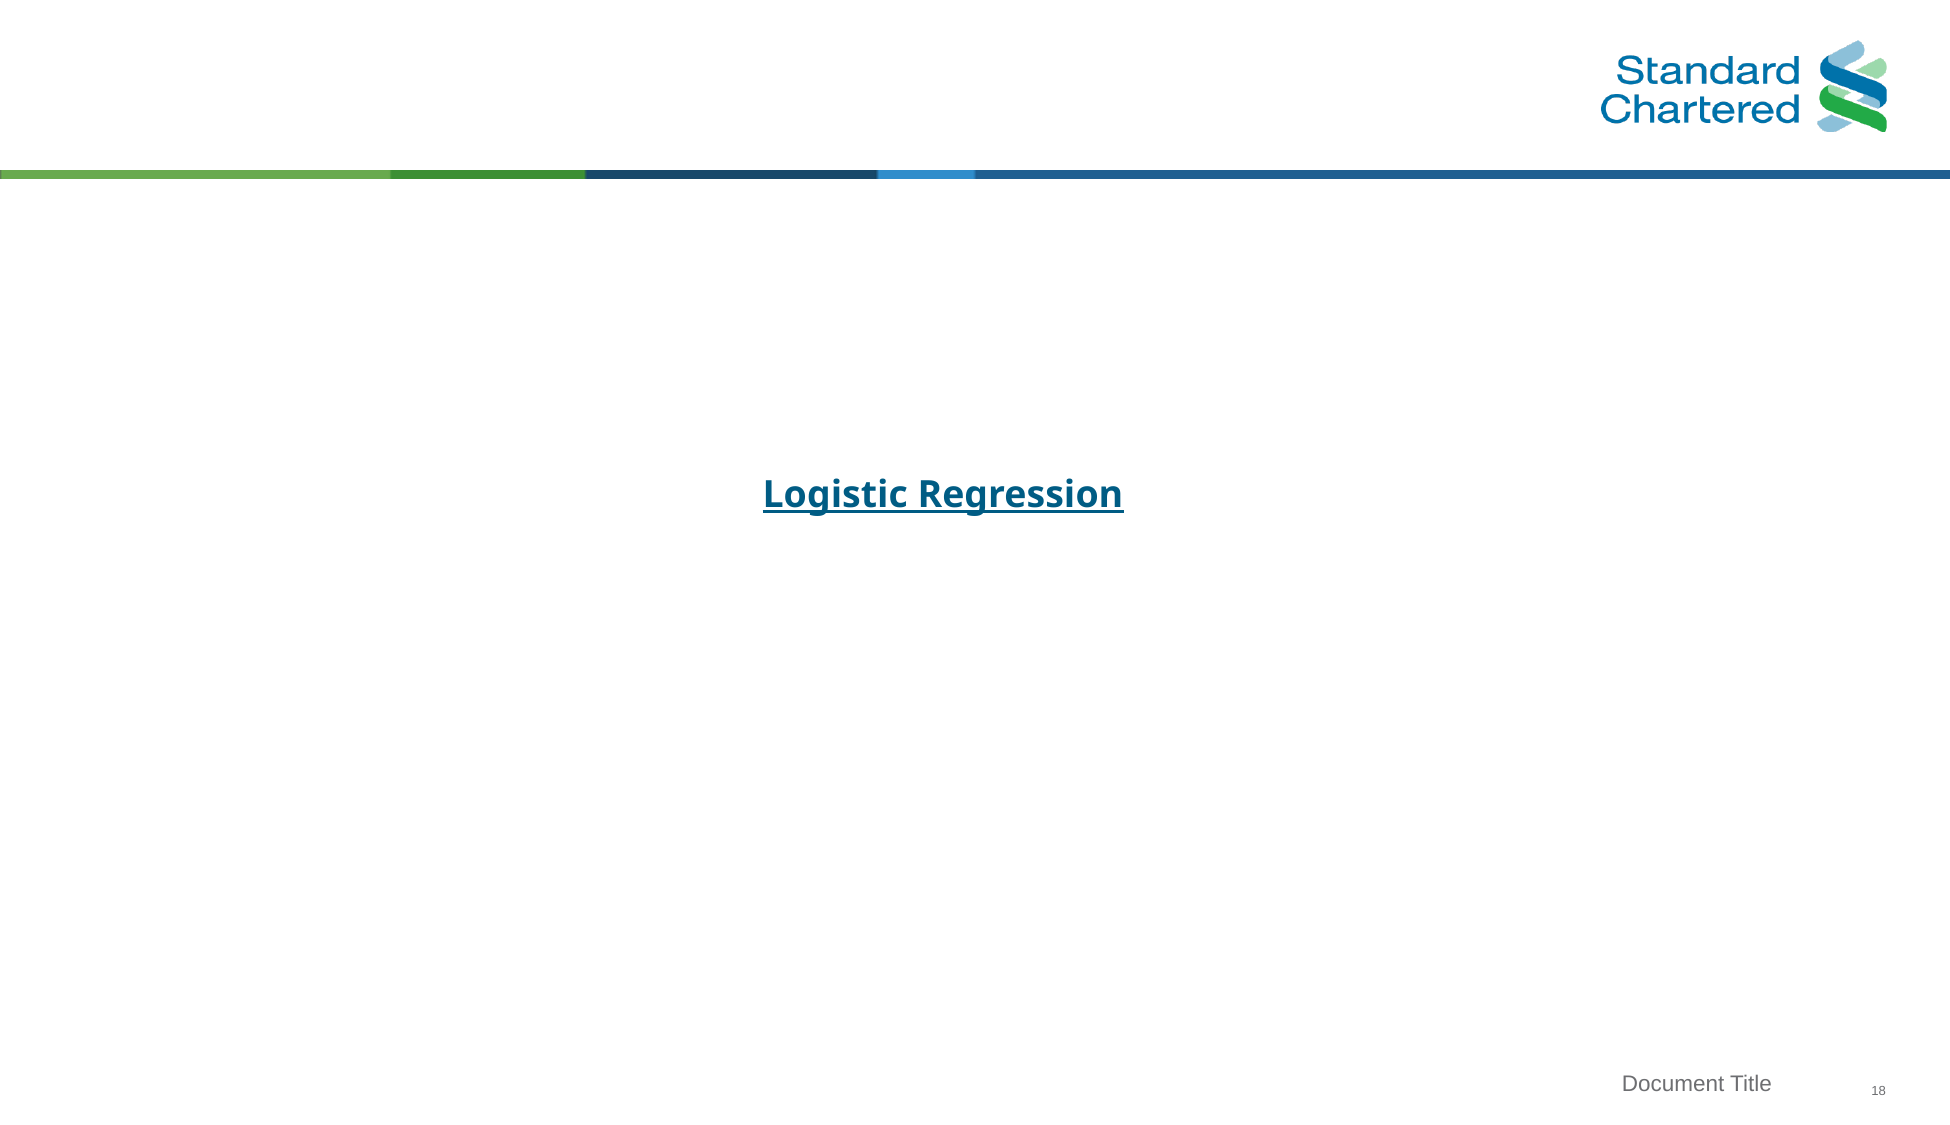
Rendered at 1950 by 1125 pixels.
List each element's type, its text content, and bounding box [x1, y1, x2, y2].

list Logistic Regression [762, 474, 1175, 1113]
picture [0, 170, 1950, 179]
